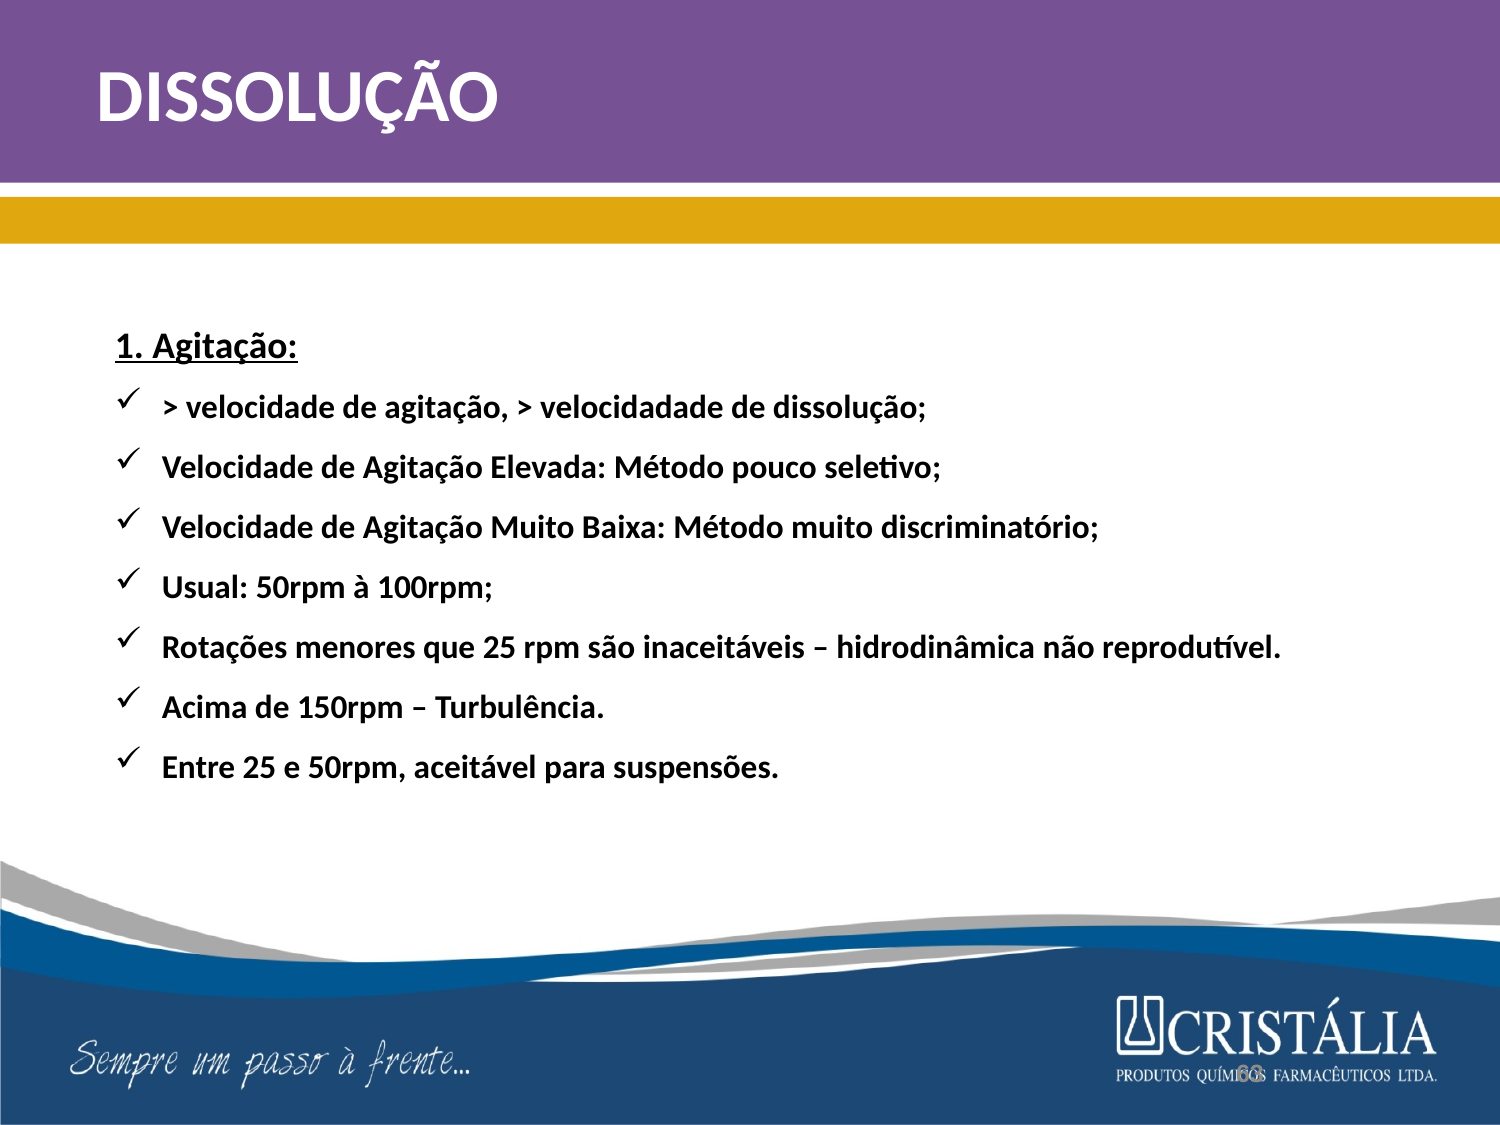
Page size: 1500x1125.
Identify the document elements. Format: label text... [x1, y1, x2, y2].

text_box 1. Agitação: ˃ velocidade de agitação, ˃ velocidadade de dissolução; Velocidade de Agitação Elevada: Método pouco seletivo; Velocidade de Agitação Muito Baixa: Método muito discriminatório; Usual: 50rpm à 100rpm; Rotações menores que 25 rpm são inaceitáveis – hidrodinâmica não reprodutível. Acima de 150rpm – Turbulência. Entre 25 e 50rpm, aceitável para suspensões. [100, 290, 1454, 793]
picture [0, 861, 1500, 1125]
slide_number 63 [1074, 1042, 1425, 1103]
title DISSOLUÇÃO [81, 0, 1322, 184]
